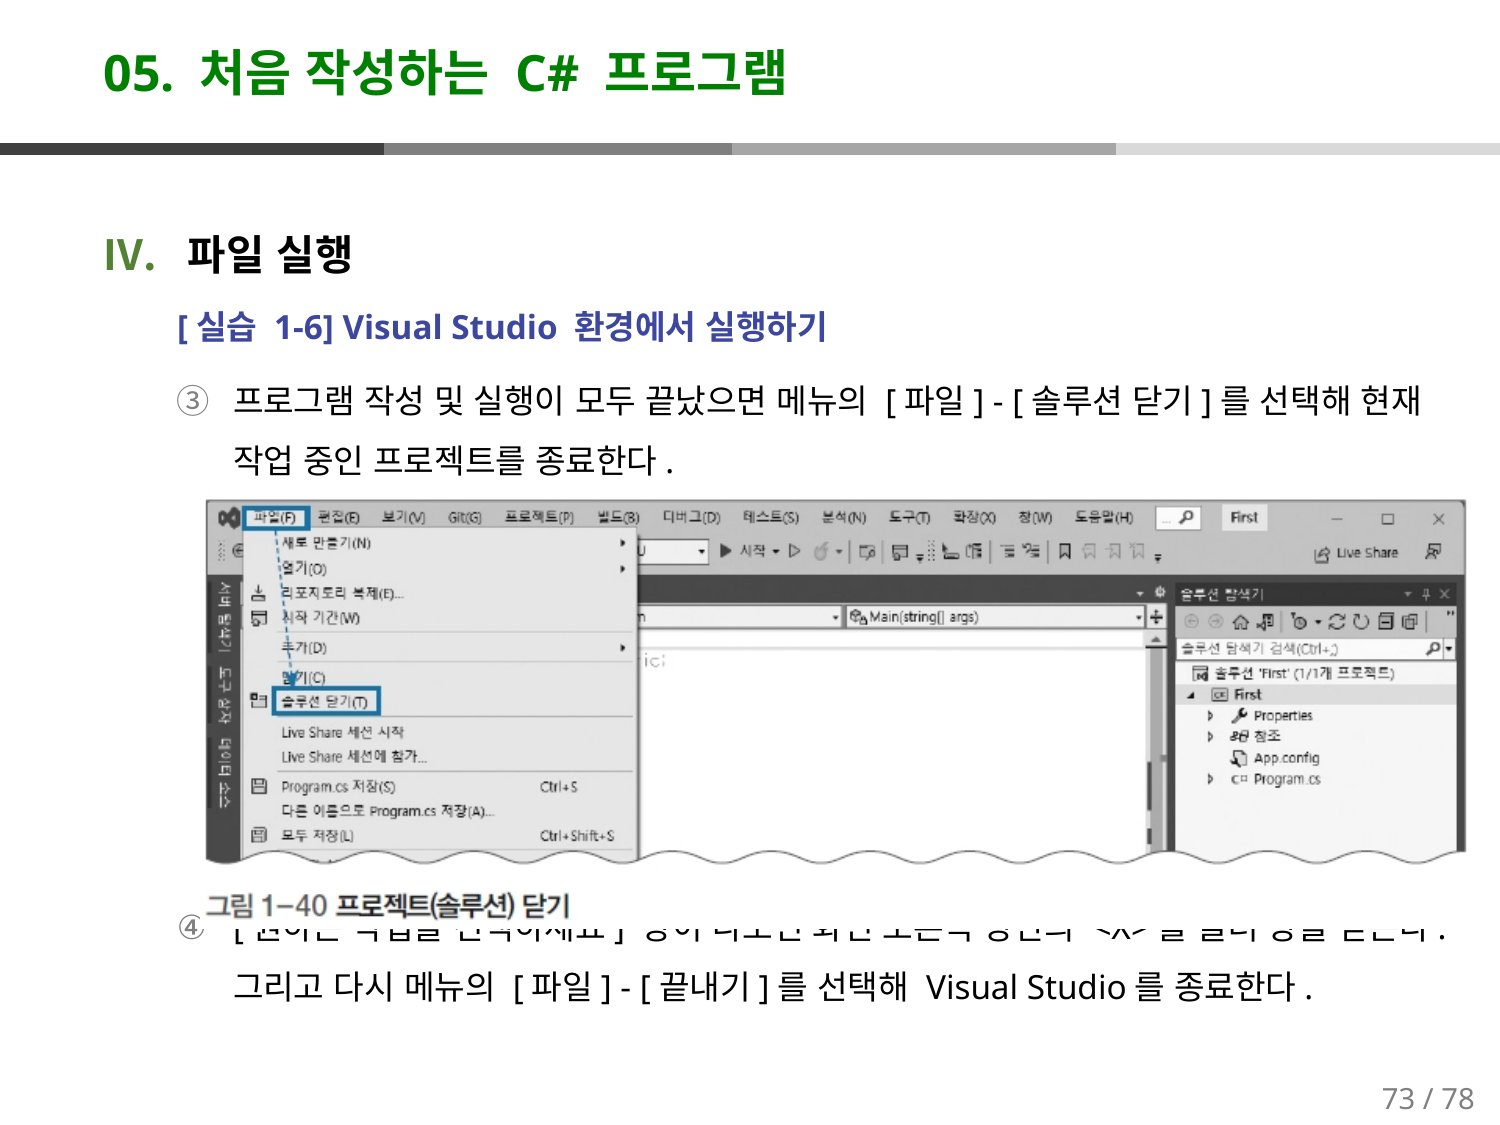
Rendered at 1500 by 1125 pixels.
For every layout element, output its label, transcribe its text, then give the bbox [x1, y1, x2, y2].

title 05. 처음 작성하는 C# 프로그램 [88, 30, 1400, 121]
list 파일 실행 [실습 1-6] Visual Studio 환경에서 실행하기 프로그램 작성 및 실행이 모두 끝났으면 메뉴의 [파일] - [솔루션 닫기]를 선택해 현재 작업 중인 프로젝트를 종료한다. [원하는 작업을 선택하세요] 창이 나오면 화면 오른쪽 상단의 <X>를 눌러 창을 닫는다. 그리고 다시 메뉴의 [파일] - [끝내기]를 선택해 Visual Studio를 종료한다. [88, 196, 1471, 1083]
picture [200, 492, 1471, 929]
